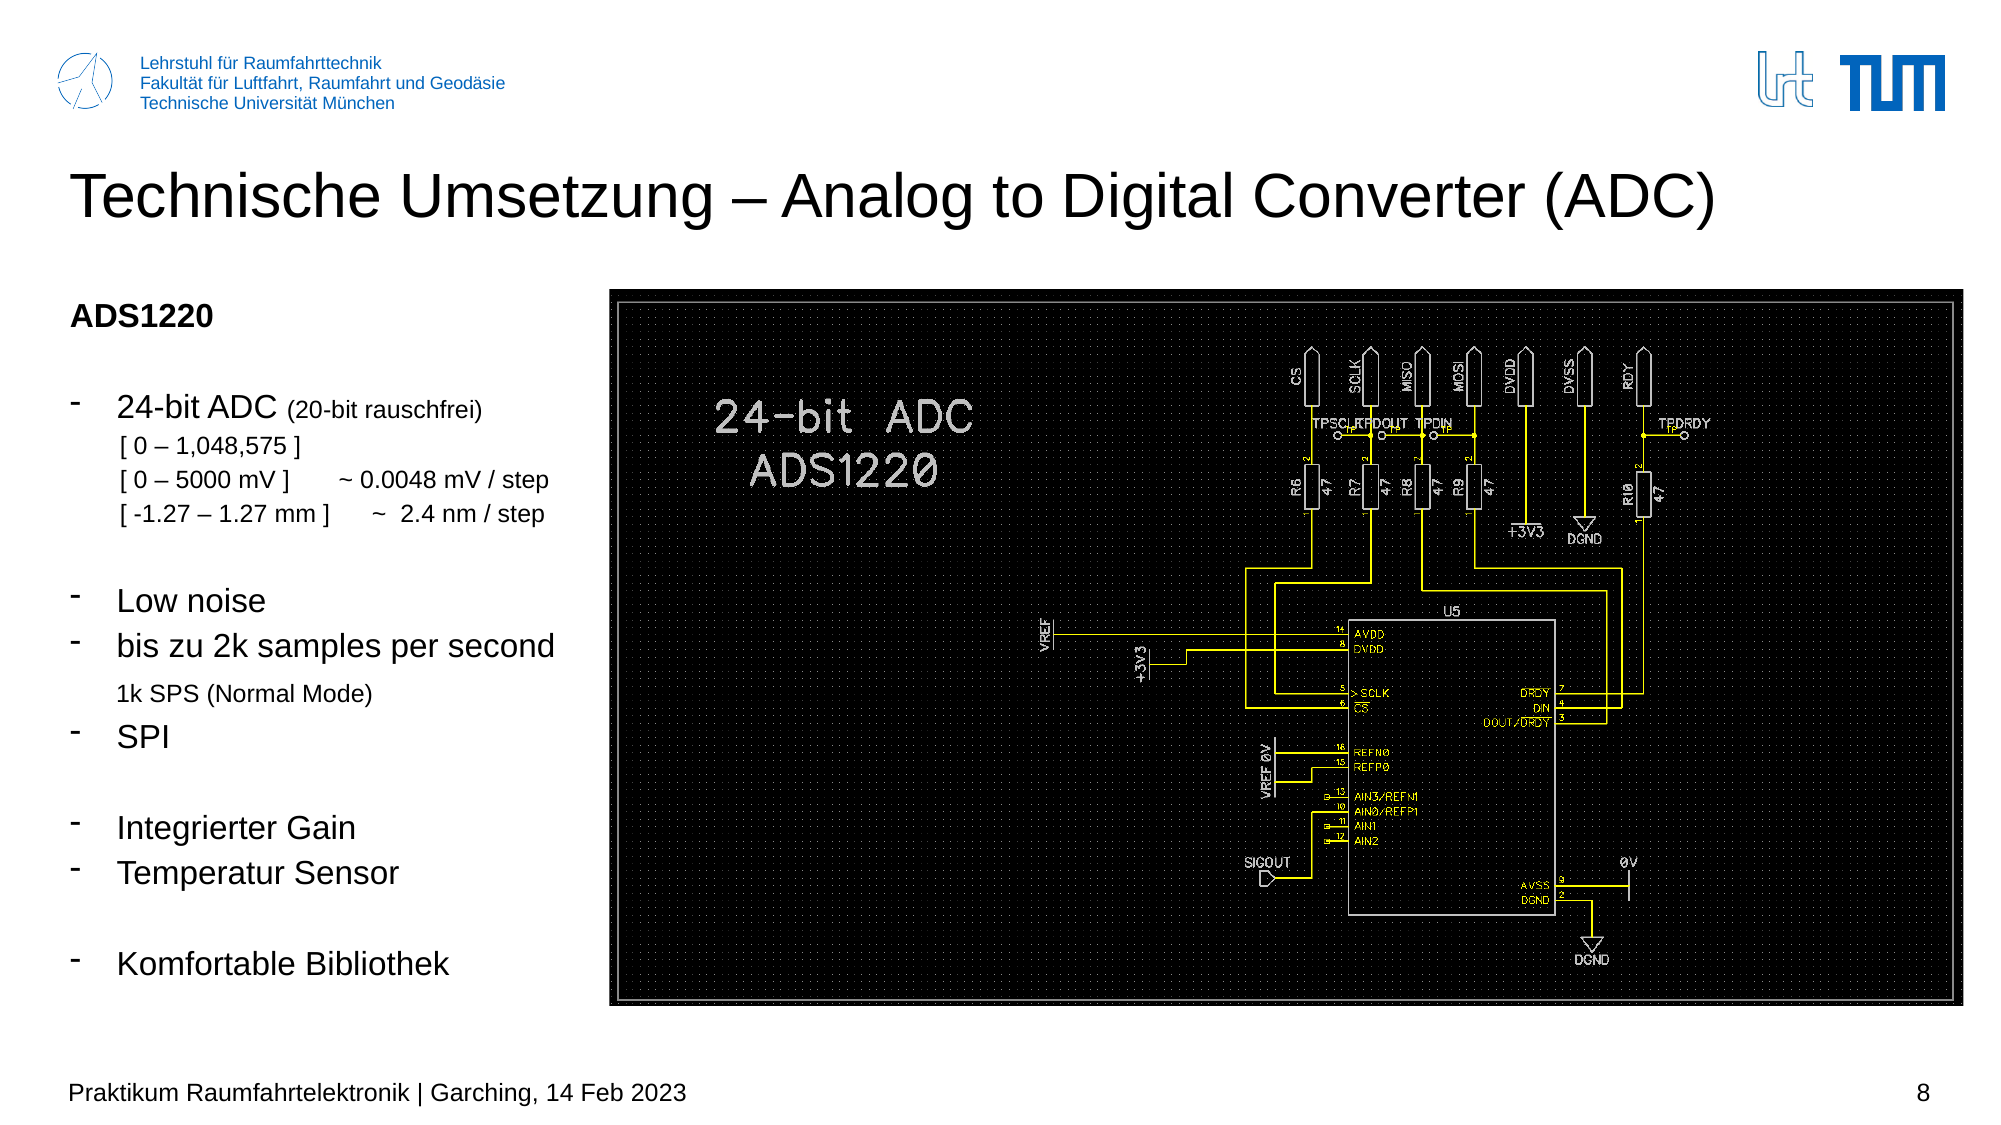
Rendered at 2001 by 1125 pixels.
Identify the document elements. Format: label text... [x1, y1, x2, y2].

picture [55, 51, 114, 111]
picture [609, 288, 1964, 1006]
picture [1840, 55, 1945, 111]
list ADS1220 24-bit ADC (20-bit rauschfrei) [ 0 – 1,048,575 ] [ 0 – 5000 mV ] ~ 0.0048 mV / step [ -1.27 – 1.27 mm ] ~ 2.4 nm / step Low noise bis zu 2k samples per second 1k SPS (Normal Mode) SPI Integrierter Gain Temperatur Sensor Komfortable Bibliothek [69, 288, 569, 1061]
footer Praktikum Raumfahrtelektronik | Garching, 14 Feb 2023 [68, 1061, 1482, 1122]
title Technische Umsetzung – Analog to Digital Converter (ADC) [69, 162, 1932, 231]
slide_number 8 [1482, 1061, 1931, 1122]
picture [1758, 51, 1813, 107]
